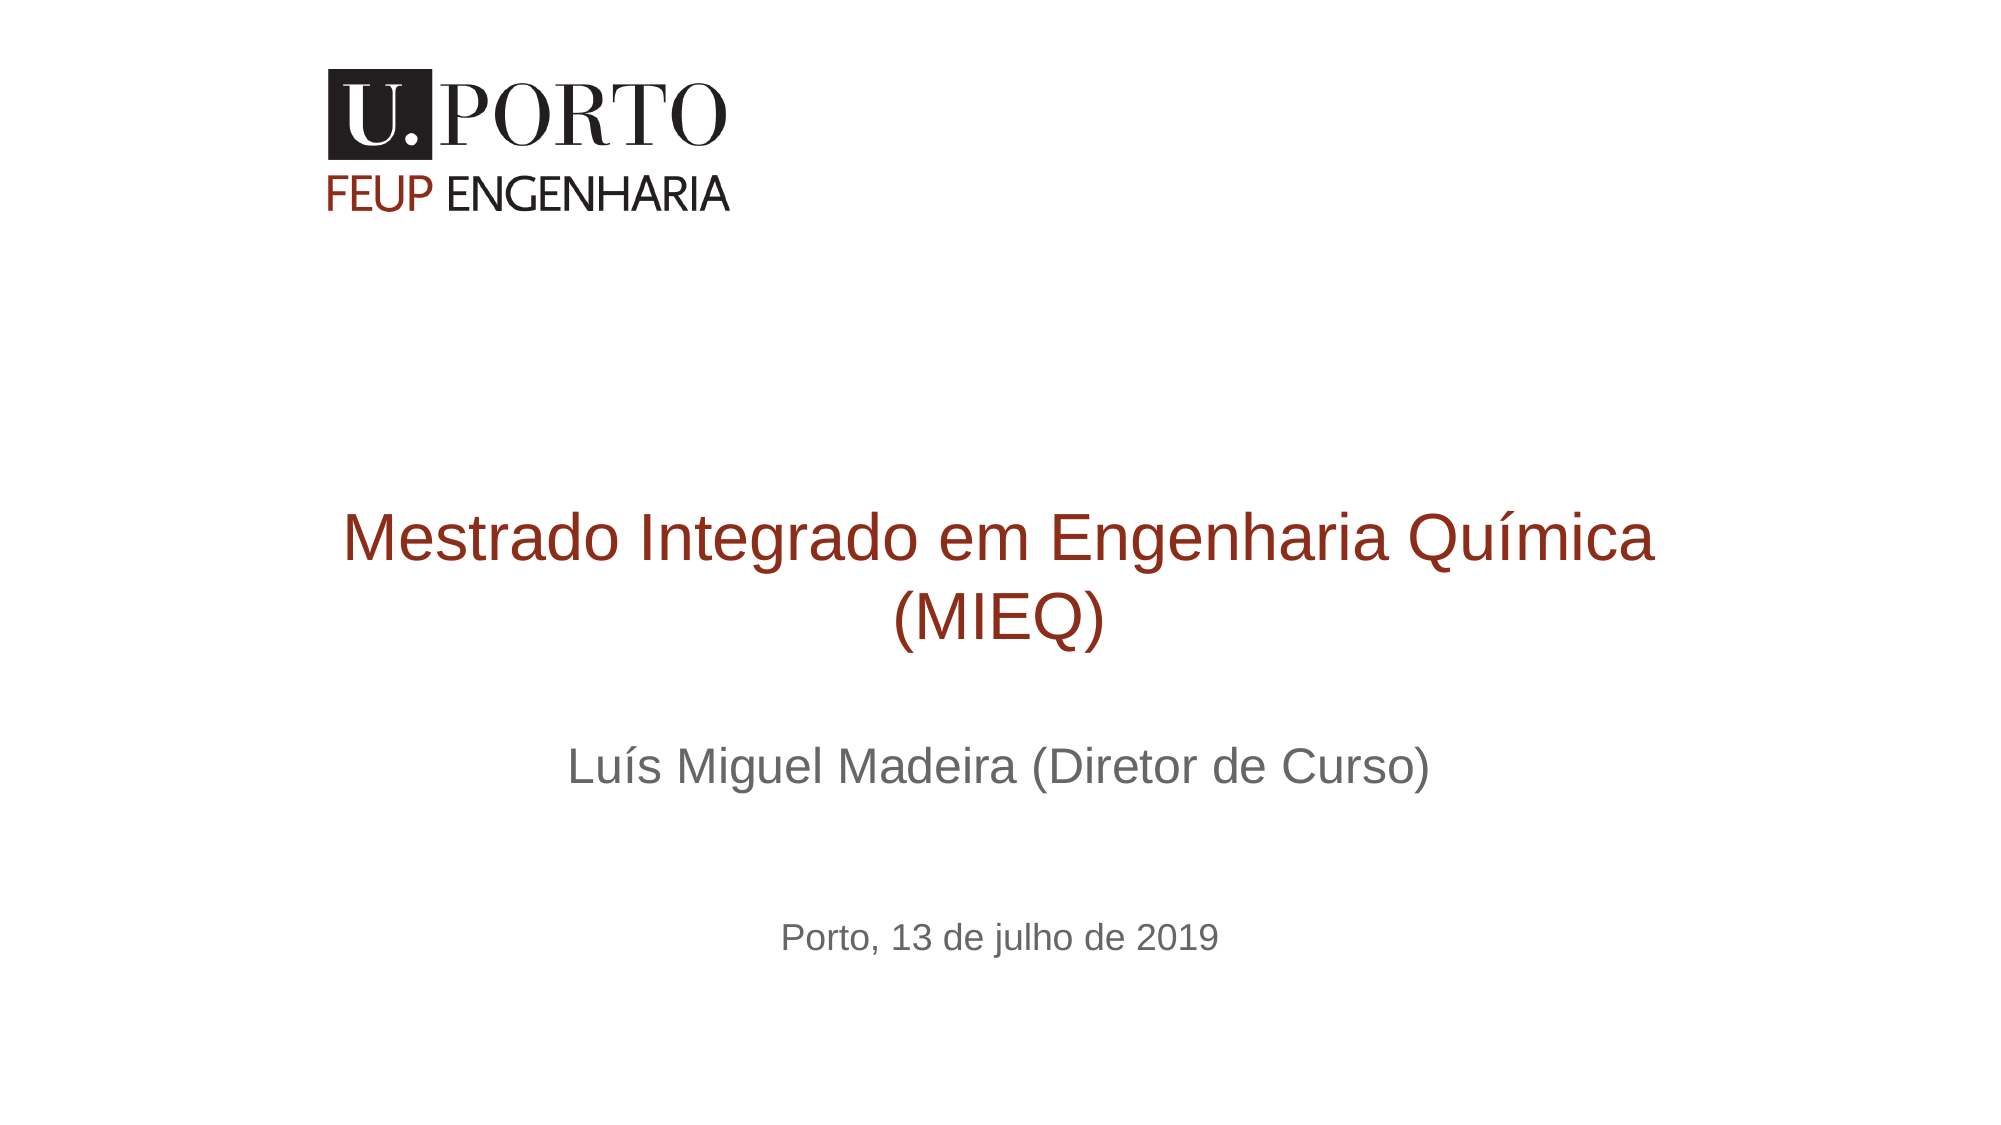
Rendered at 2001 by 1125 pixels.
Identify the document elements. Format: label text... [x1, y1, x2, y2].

picture [306, 60, 758, 220]
subtitle Mestrado Integrado em Engenharia Química (MIEQ) Luís Miguel Madeira (Diretor de Curso) Porto, 13 de julho de 2019 [297, 478, 1703, 766]
